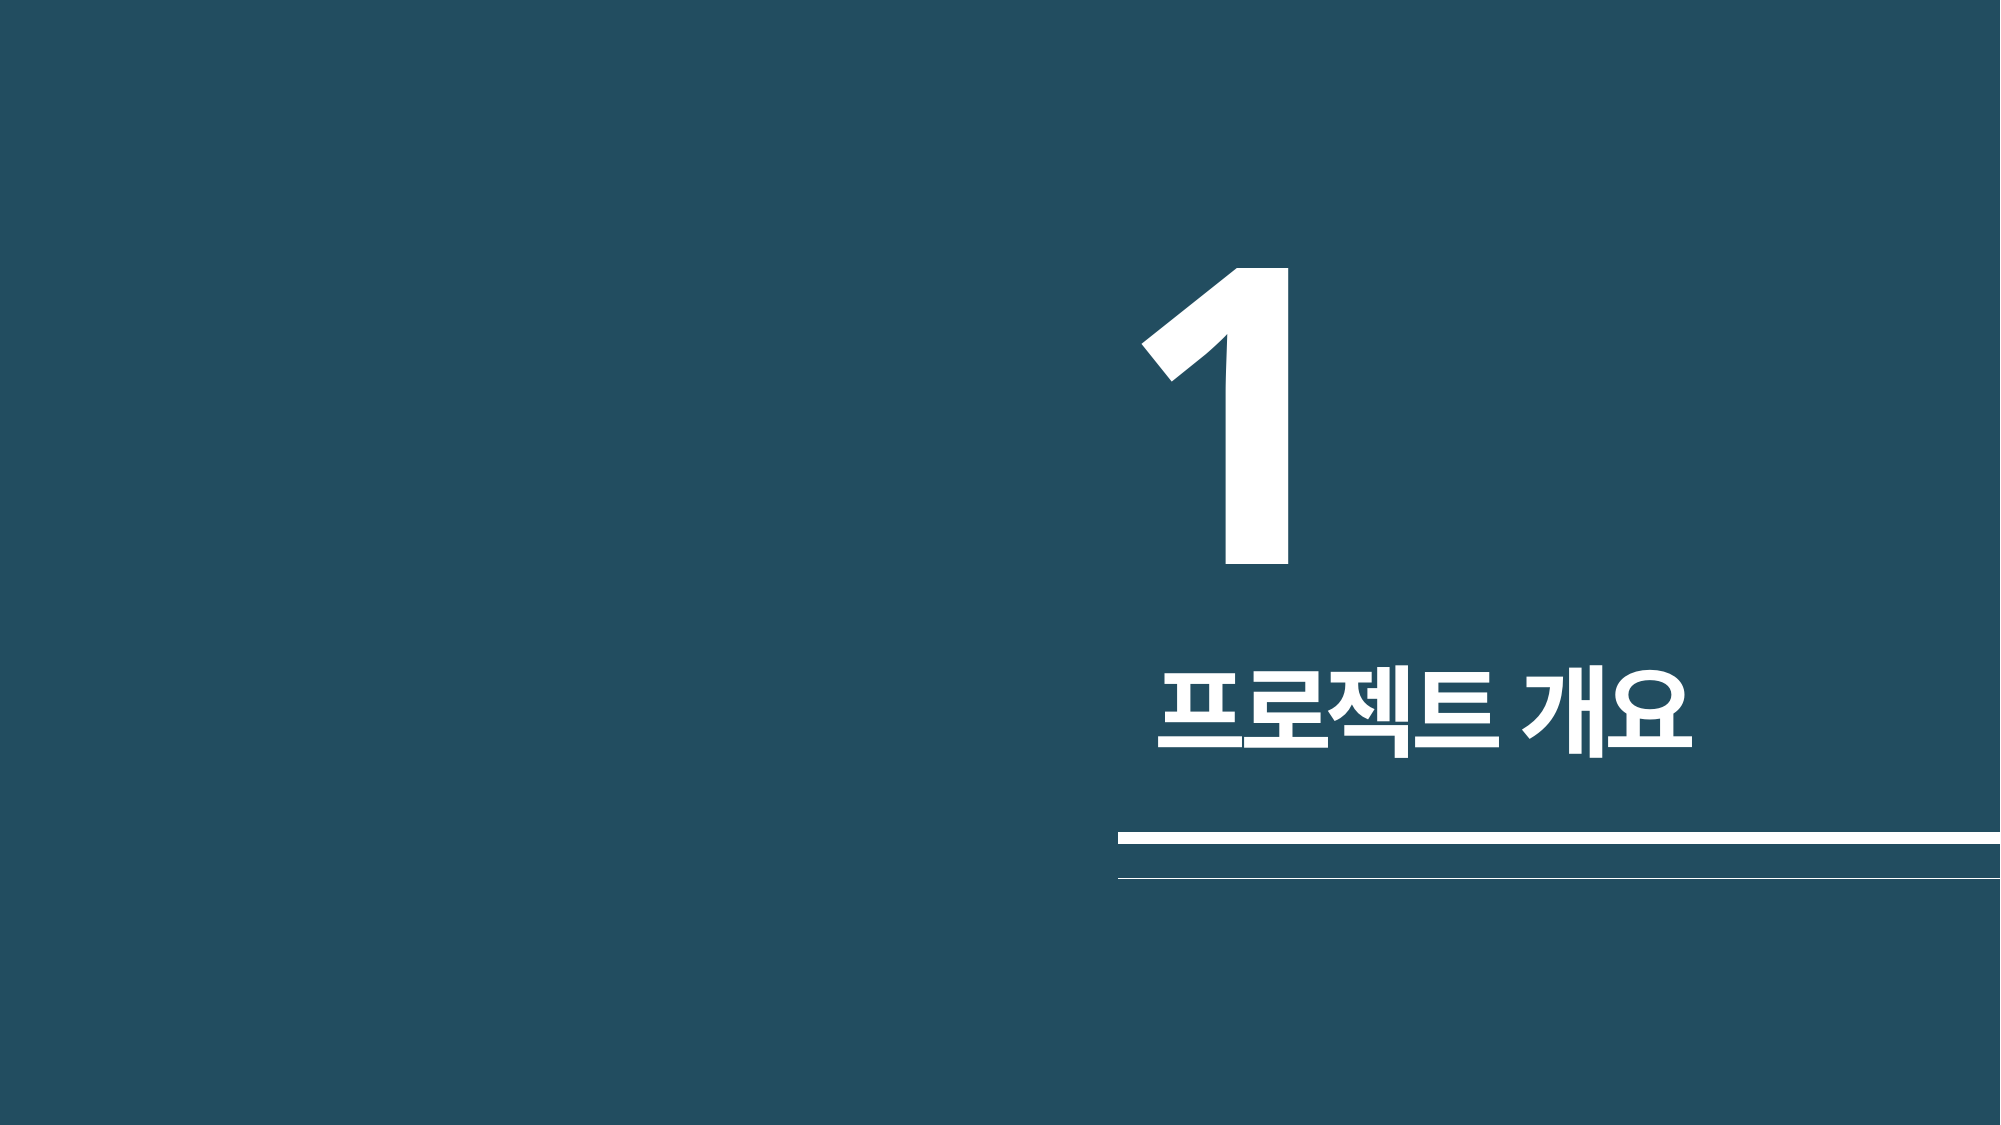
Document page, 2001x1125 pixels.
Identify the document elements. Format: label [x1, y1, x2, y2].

text_box [1118, 143, 2000, 879]
